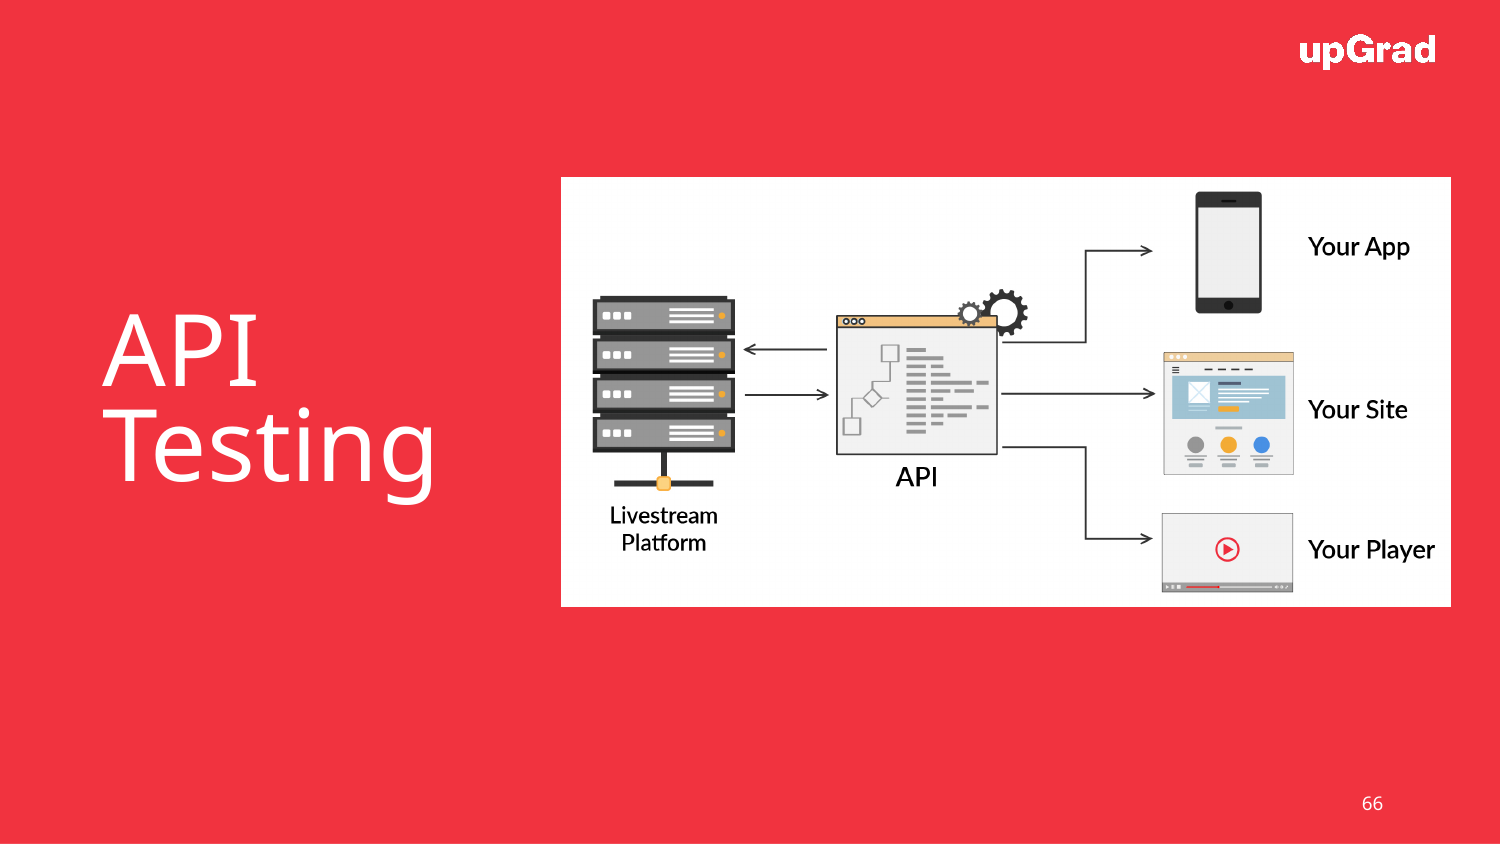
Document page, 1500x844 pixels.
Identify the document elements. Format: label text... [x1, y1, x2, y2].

text_box API Testing [87, 301, 513, 542]
picture [1300, 34, 1435, 70]
picture [560, 176, 1451, 607]
slide_number 66 [1060, 782, 1399, 827]
